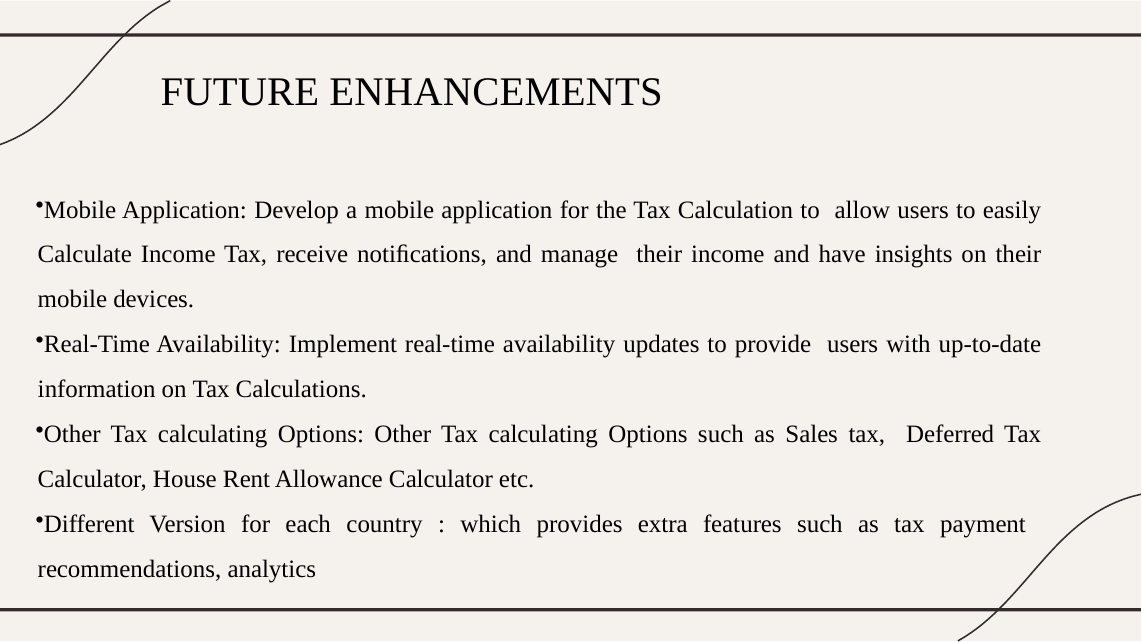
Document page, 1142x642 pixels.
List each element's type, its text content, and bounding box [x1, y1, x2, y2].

text_box Mobile Application: Develop a mobile application for the Tax Calculation to allow users to easily Calculate Income Tax, receive notiﬁcations, and manage their income and have insights on their mobile devices. Real-Time Availability: Implement real-time availability updates to provide users with up-to-date information on Tax Calculations. Other Tax calculating Options: Other Tax calculating Options such as Sales tax, Deferred Tax Calculator, House Rent Allowance Calculator etc. Different Version for each country : which provides extra features such as tax payment recommendations, analytics [20, 170, 1059, 590]
text_box FUTURE ENHANCEMENTS [145, 56, 696, 121]
